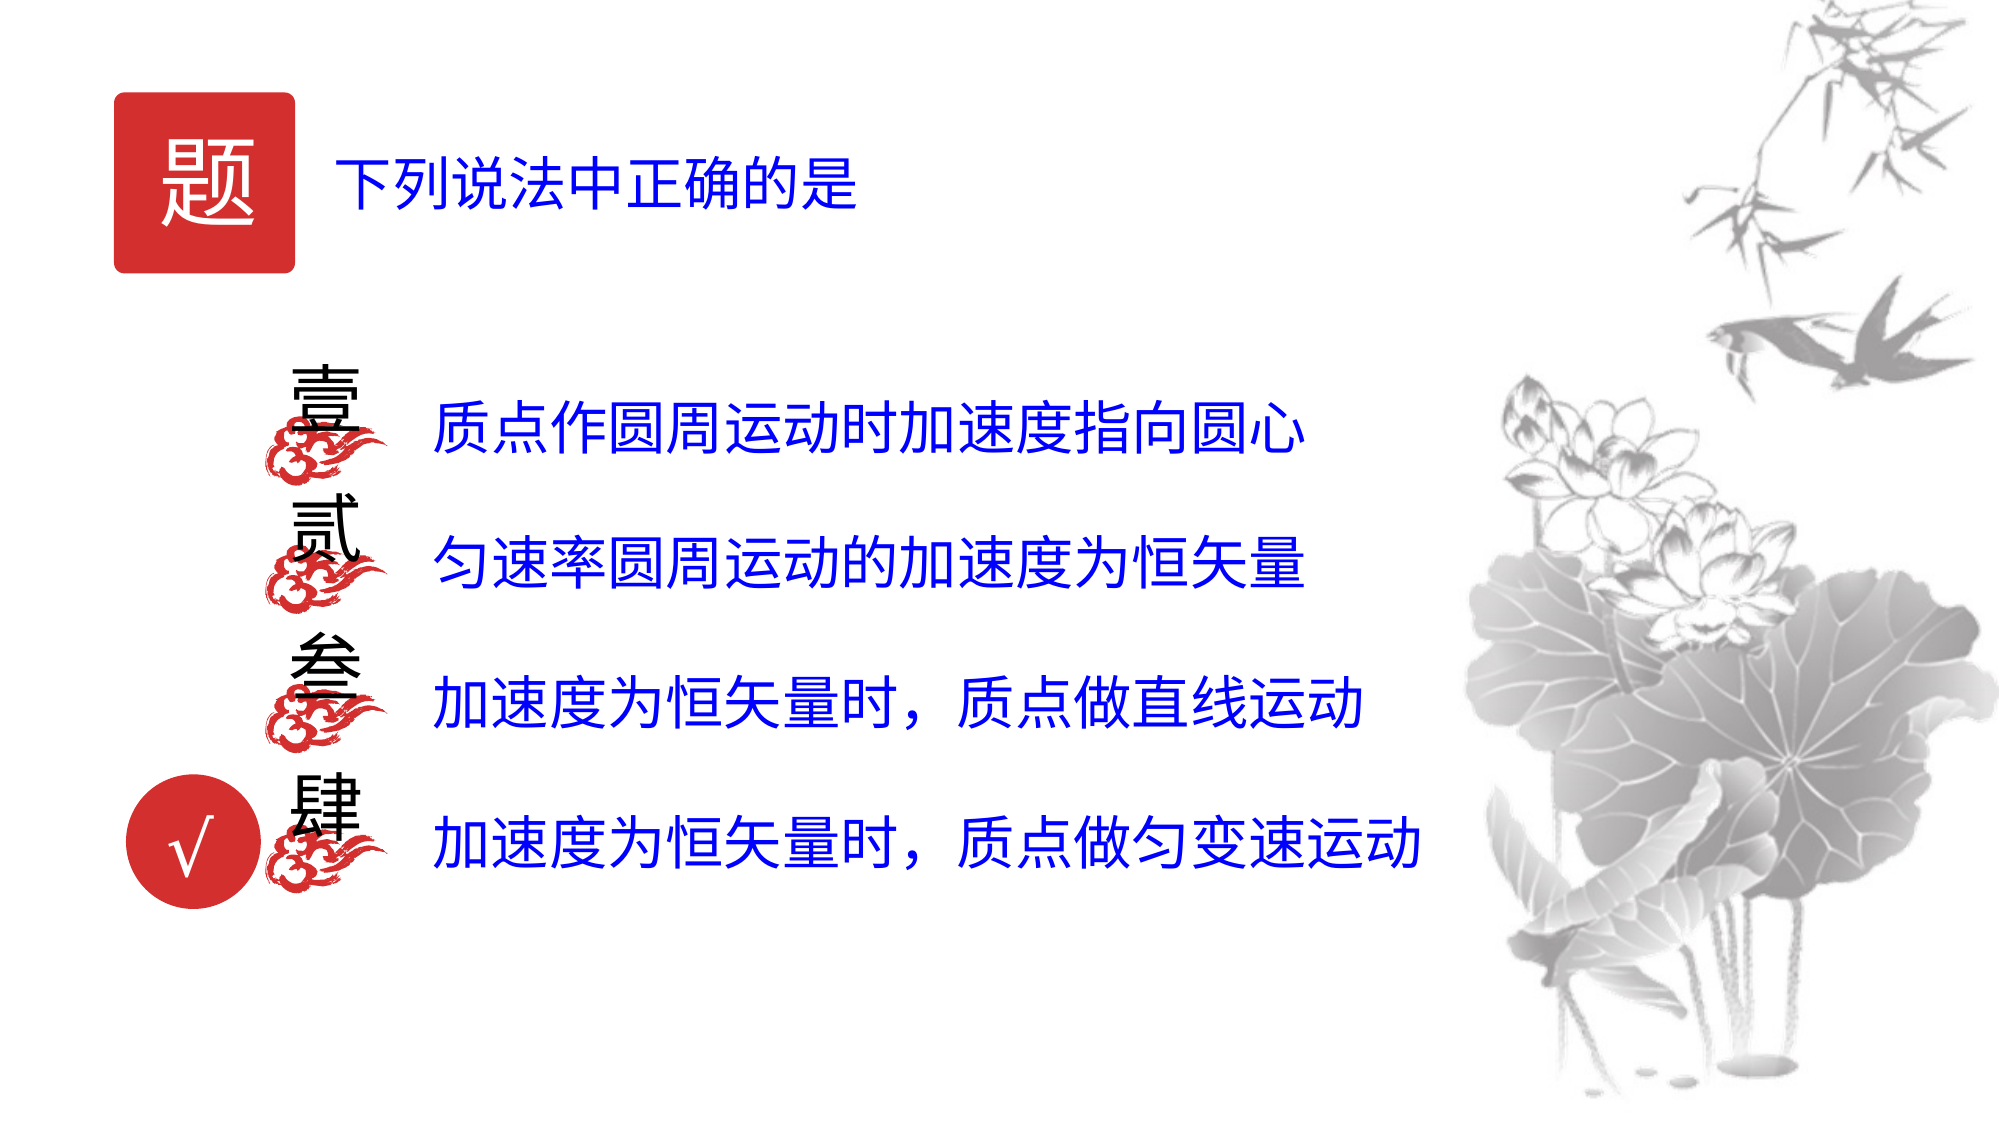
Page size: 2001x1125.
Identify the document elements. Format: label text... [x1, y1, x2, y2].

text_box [265, 473, 1470, 612]
text_box 下列说法中正确的是 [319, 140, 1658, 225]
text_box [125, 774, 261, 909]
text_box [265, 753, 1547, 894]
picture [1446, 0, 1999, 1125]
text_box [265, 612, 1547, 753]
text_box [265, 345, 1470, 473]
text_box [114, 92, 296, 274]
